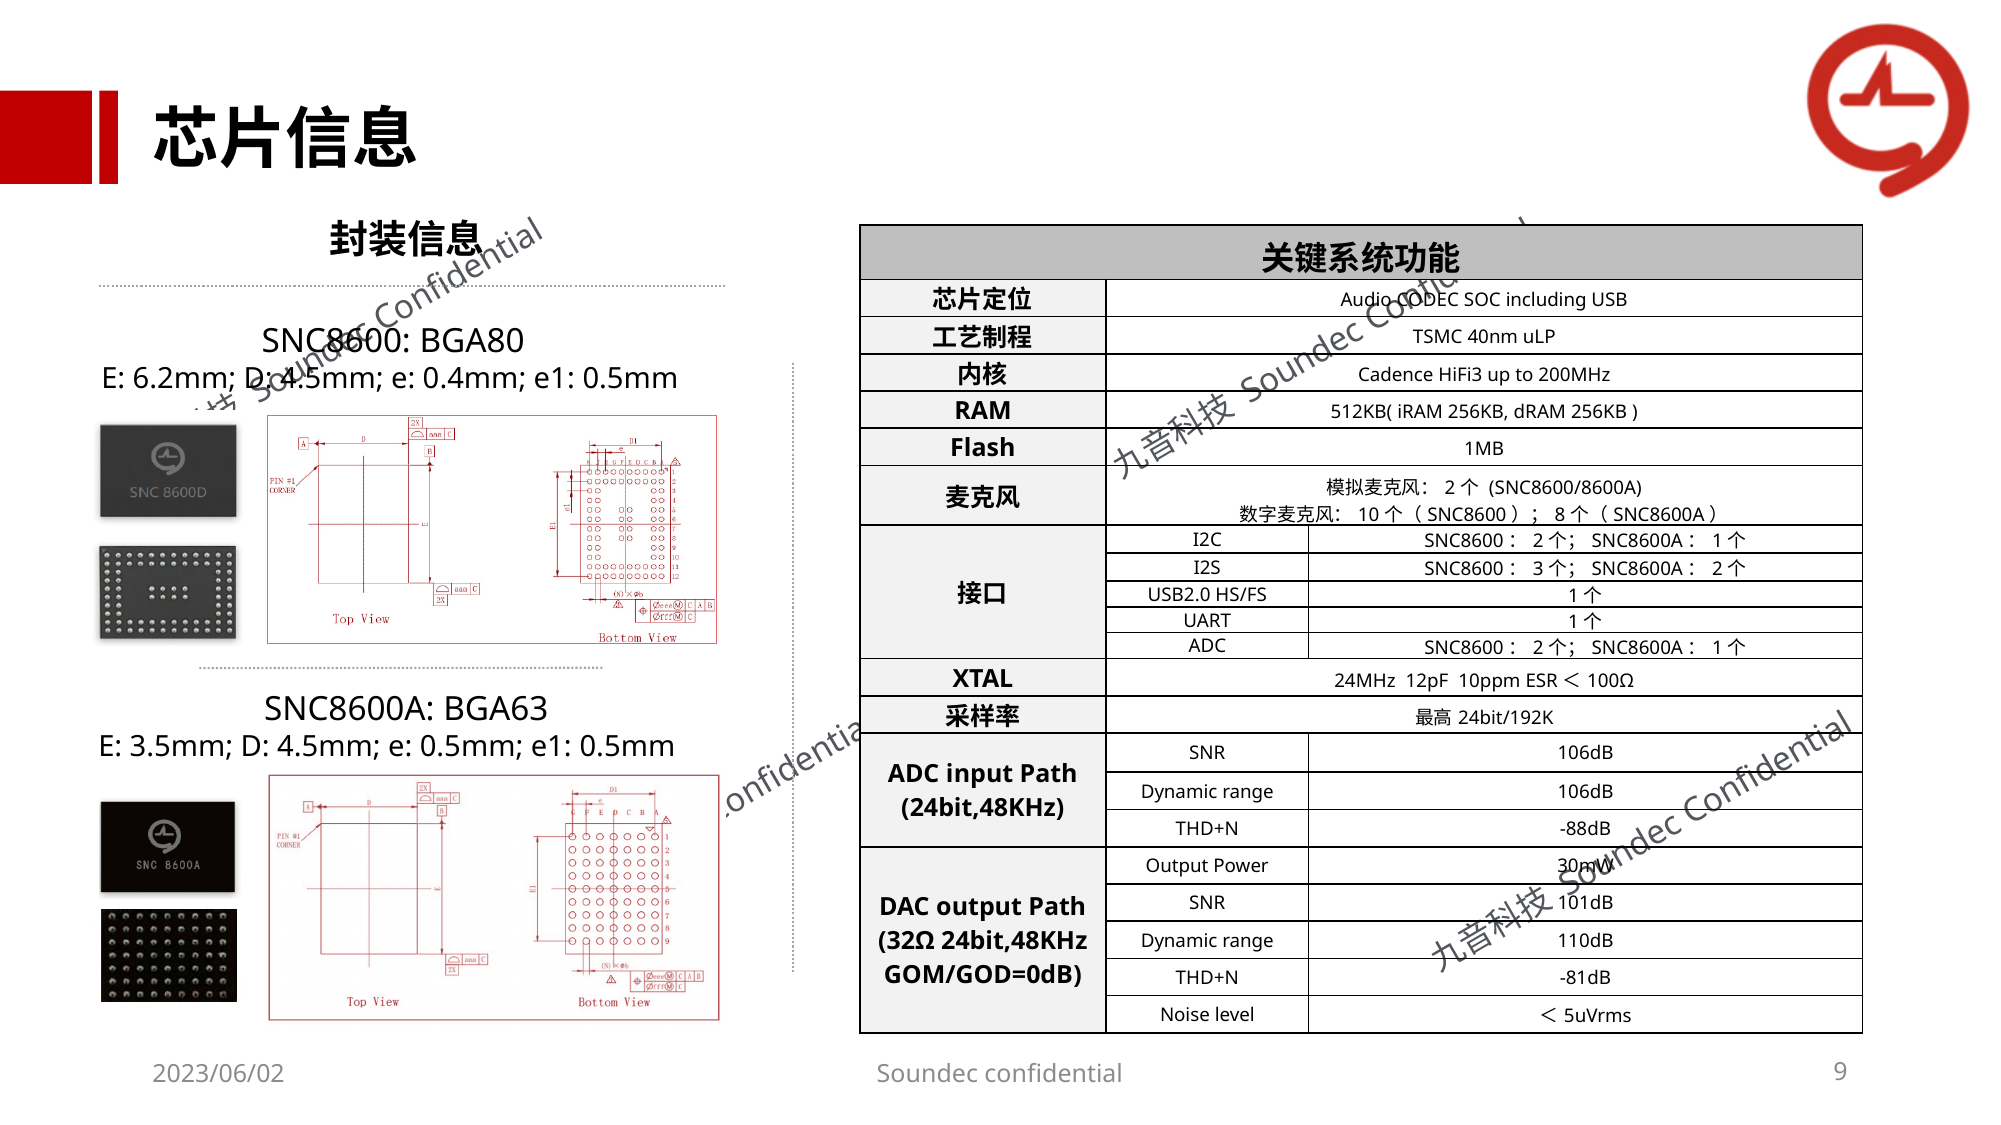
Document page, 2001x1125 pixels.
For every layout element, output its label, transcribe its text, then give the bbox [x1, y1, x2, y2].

table_cell ADC [1107, 633, 1308, 658]
table_cell DAC output Path (32Ω 24bit,48KHz GOM/GOD=0dB) [861, 848, 1105, 1032]
table_cell SNC8600：2个；SNC8600A：1个 [1309, 633, 1862, 658]
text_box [70, 207, 726, 1028]
table_cell 110dB [1309, 922, 1862, 958]
table_cell 106dB [1309, 773, 1862, 809]
table_cell -88dB [1309, 810, 1862, 846]
table_cell XTAL [861, 659, 1105, 695]
footer Soundec confidential [662, 1042, 1338, 1103]
table_cell SNC8600：3个；SNC8600A：2个 [1309, 554, 1862, 580]
table_cell Output Power [1107, 848, 1308, 883]
table_cell 106dB [1309, 734, 1862, 771]
table_cell 24MHz 12pF 10ppm ESR＜100Ω [1107, 659, 1862, 695]
table_cell SNR [1107, 734, 1308, 771]
table_cell 采样率 [861, 697, 1105, 732]
table_cell 1个 [1309, 582, 1862, 606]
table_cell Cadence HiFi3 up to 200MHz [1107, 355, 1862, 390]
table_cell THD+N [1107, 810, 1308, 846]
table_cell 模拟麦克风：2个 (SNC8600/8600A) 数字麦克风：10个（SNC8600）；8个（SNC8600A） [1107, 466, 1862, 524]
table_cell SNR [1107, 885, 1308, 920]
text_box 芯片信息 [137, 88, 1539, 184]
table_cell SNC8600：2个；SNC8600A：1个 [1309, 526, 1862, 552]
table_cell ADC input Path (24bit,48KHz) [861, 734, 1105, 846]
table_cell 101dB [1309, 885, 1862, 920]
table_cell 1个 [1309, 608, 1862, 632]
table_cell Dynamic range [1107, 922, 1308, 958]
table_cell 芯片定位 [861, 280, 1105, 316]
table_header 关键系统功能 [861, 226, 1862, 279]
table_cell -81dB [1309, 959, 1862, 995]
table_cell Audio CODEC SOC including USB [1107, 280, 1862, 316]
table_cell 512KB( iRAM 256KB, dRAM 256KB ) [1107, 392, 1862, 427]
table_cell USB2.0 HS/FS [1107, 582, 1308, 606]
table_cell THD+N [1107, 959, 1308, 995]
table_cell 接口 [861, 526, 1105, 658]
picture [1799, 22, 1978, 200]
slide_number 9 [1412, 1042, 1863, 1103]
table_cell 内核 [861, 355, 1105, 390]
table_cell Noise level [1107, 996, 1308, 1032]
table_cell Flash [861, 429, 1105, 465]
table_cell 1MB [1107, 429, 1862, 465]
table_cell 30mW [1309, 848, 1862, 883]
table_cell Dynamic range [1107, 773, 1308, 809]
table_cell 最高24bit/192K [1107, 697, 1862, 732]
table_cell 麦克风 [861, 466, 1105, 524]
table_cell I2C [1107, 526, 1308, 552]
table_cell 工艺制程 [861, 317, 1105, 353]
table_cell UART [1107, 608, 1308, 632]
table_cell I2S [1107, 554, 1308, 580]
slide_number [137, 1042, 588, 1103]
table_cell ＜5uVrms [1309, 996, 1862, 1032]
table_cell RAM [861, 392, 1105, 427]
table_cell TSMC 40nm uLP [1107, 317, 1862, 353]
